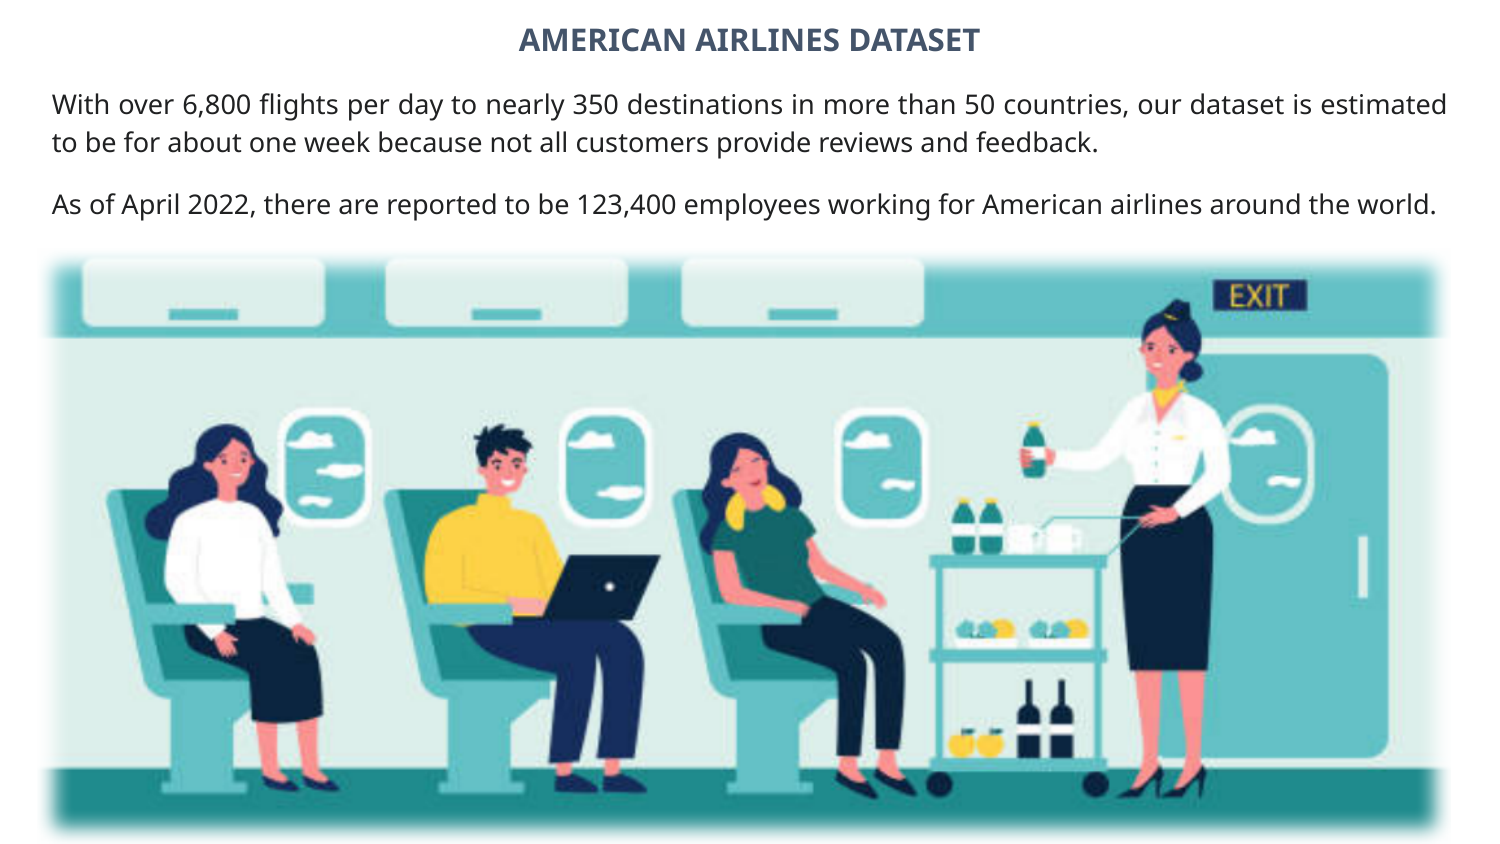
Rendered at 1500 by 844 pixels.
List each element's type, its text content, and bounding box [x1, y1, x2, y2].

text_box AMERICAN AIRLINES DATASET With over 6,800 flights per day to nearly 350 destinations in more than 50 countries, our dataset is estimated to be for about one week because not all customers provide reviews and feedback. As of April 2022, there are reported to be 123,400 employees working for American airlines around the world. [11, 0, 1463, 280]
picture [37, 248, 1450, 843]
